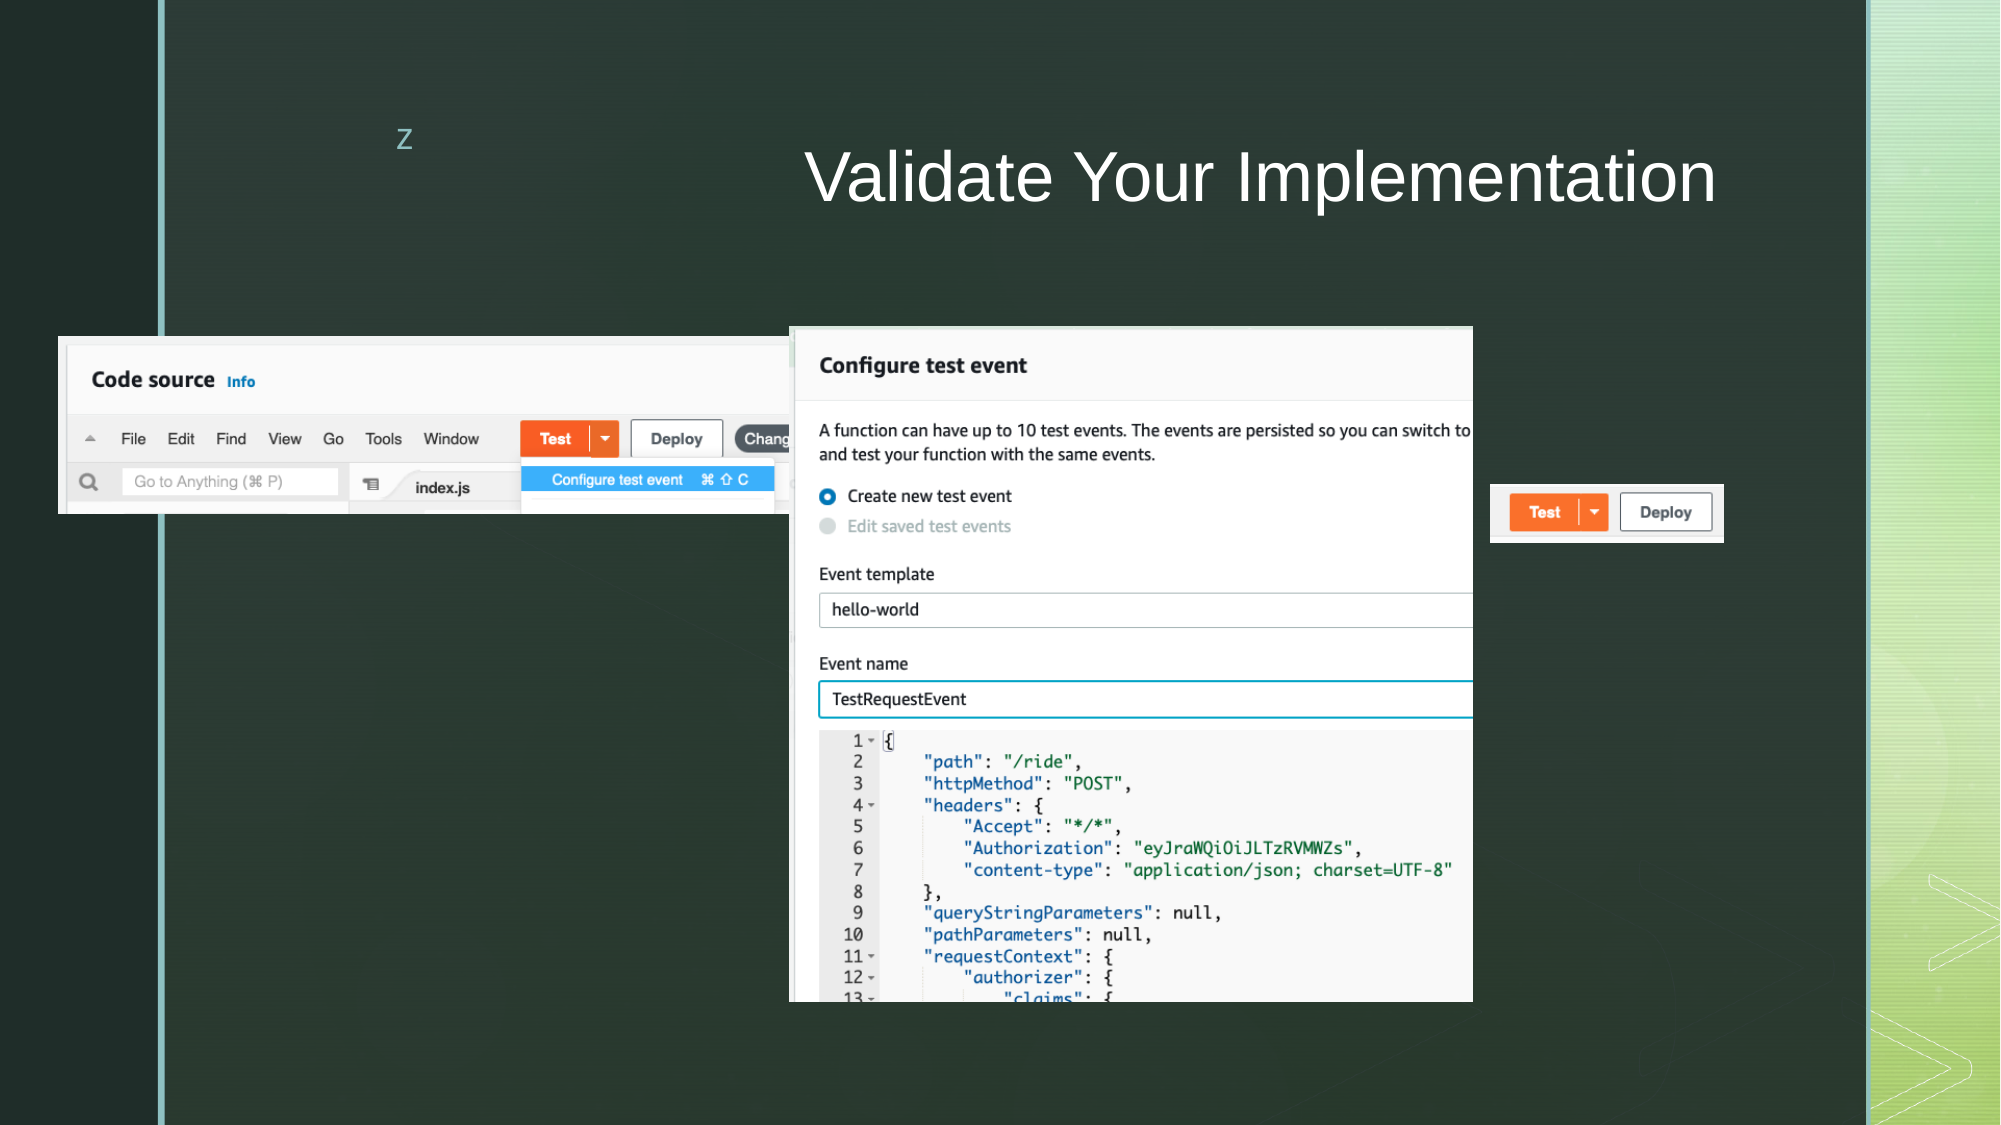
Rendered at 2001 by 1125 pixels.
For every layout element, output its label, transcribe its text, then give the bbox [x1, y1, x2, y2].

picture [57, 326, 1473, 1003]
picture [1871, 0, 2001, 1125]
title Validate Your Implementation [428, 132, 1734, 310]
picture [1489, 484, 1724, 544]
